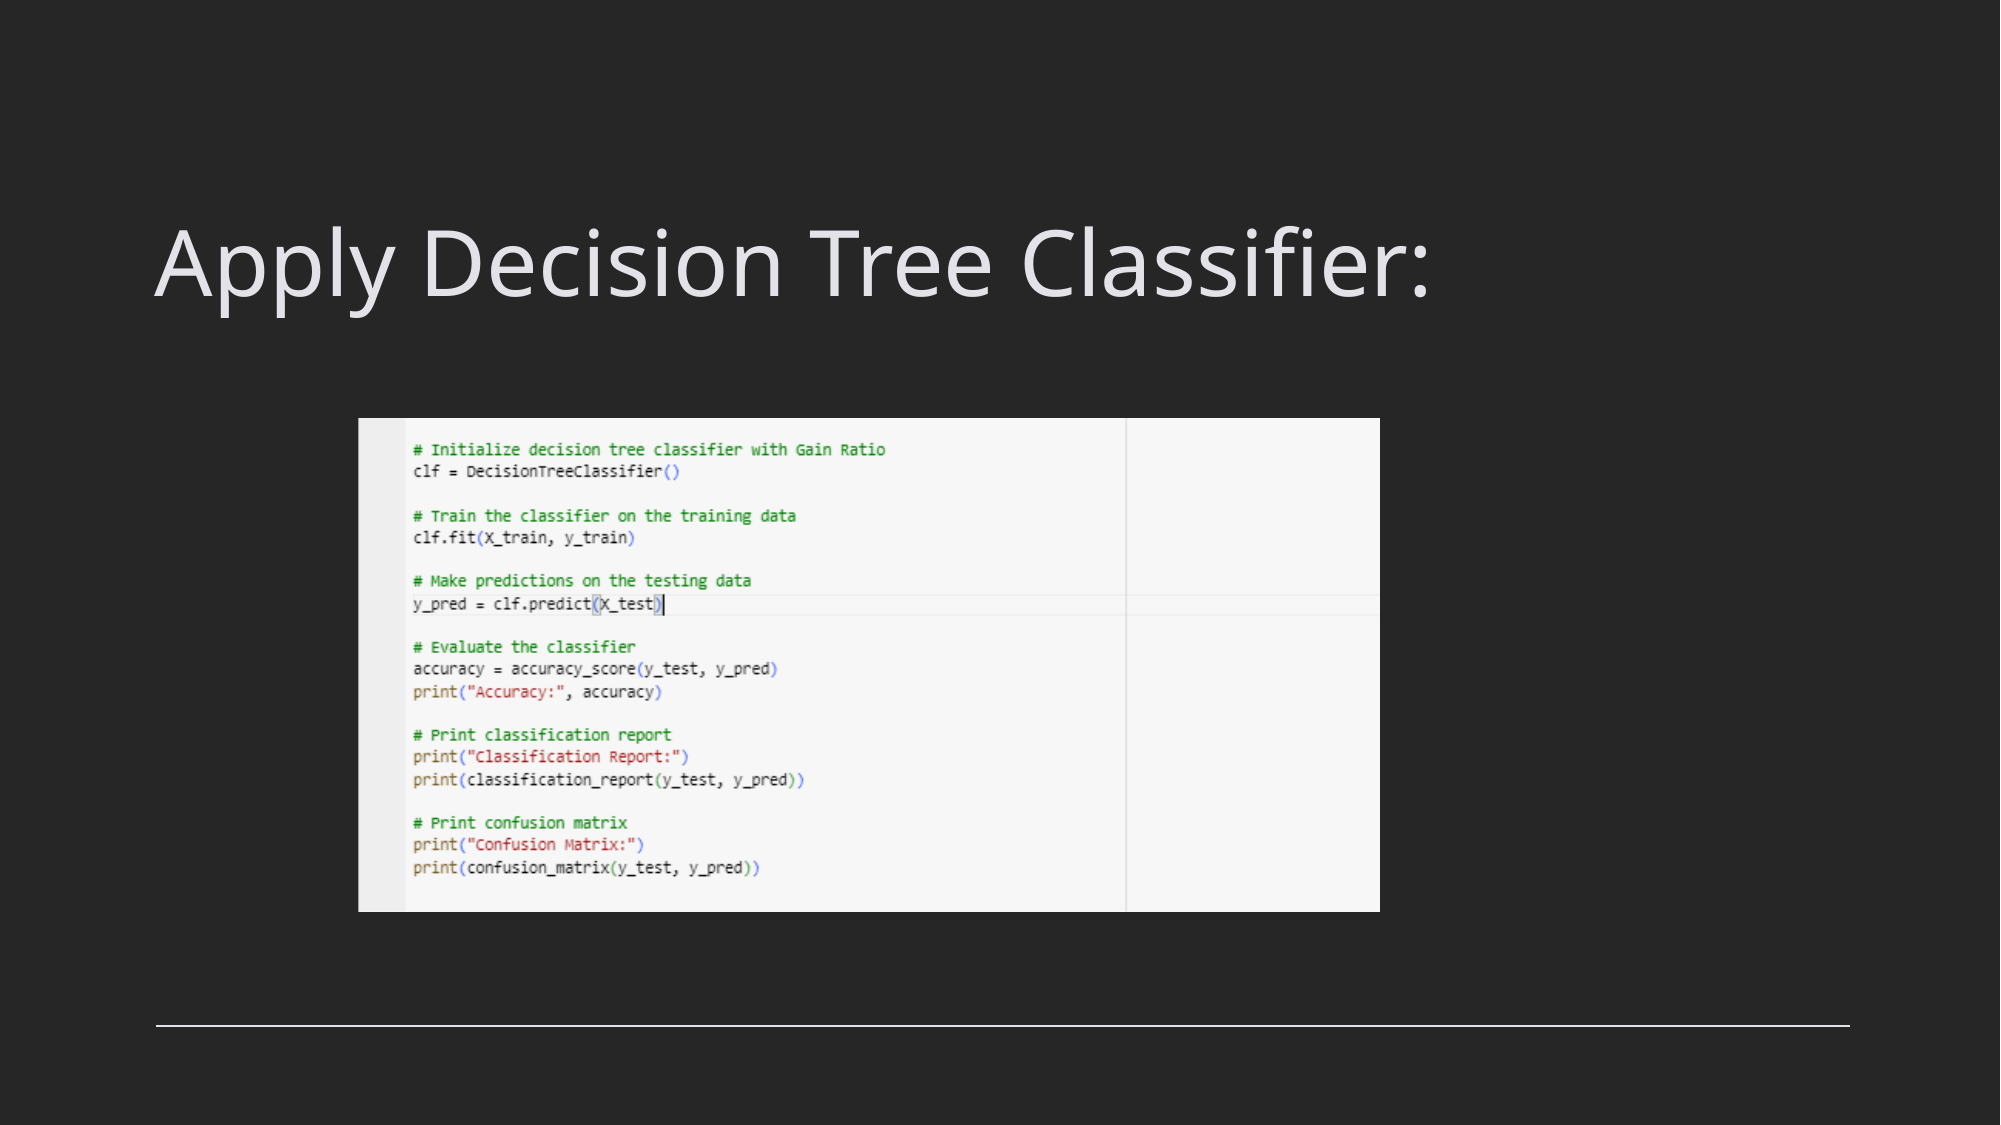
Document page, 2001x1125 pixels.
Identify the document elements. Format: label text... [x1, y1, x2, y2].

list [358, 418, 1380, 912]
title Apply Decision Tree Classifier: [139, 143, 1850, 322]
